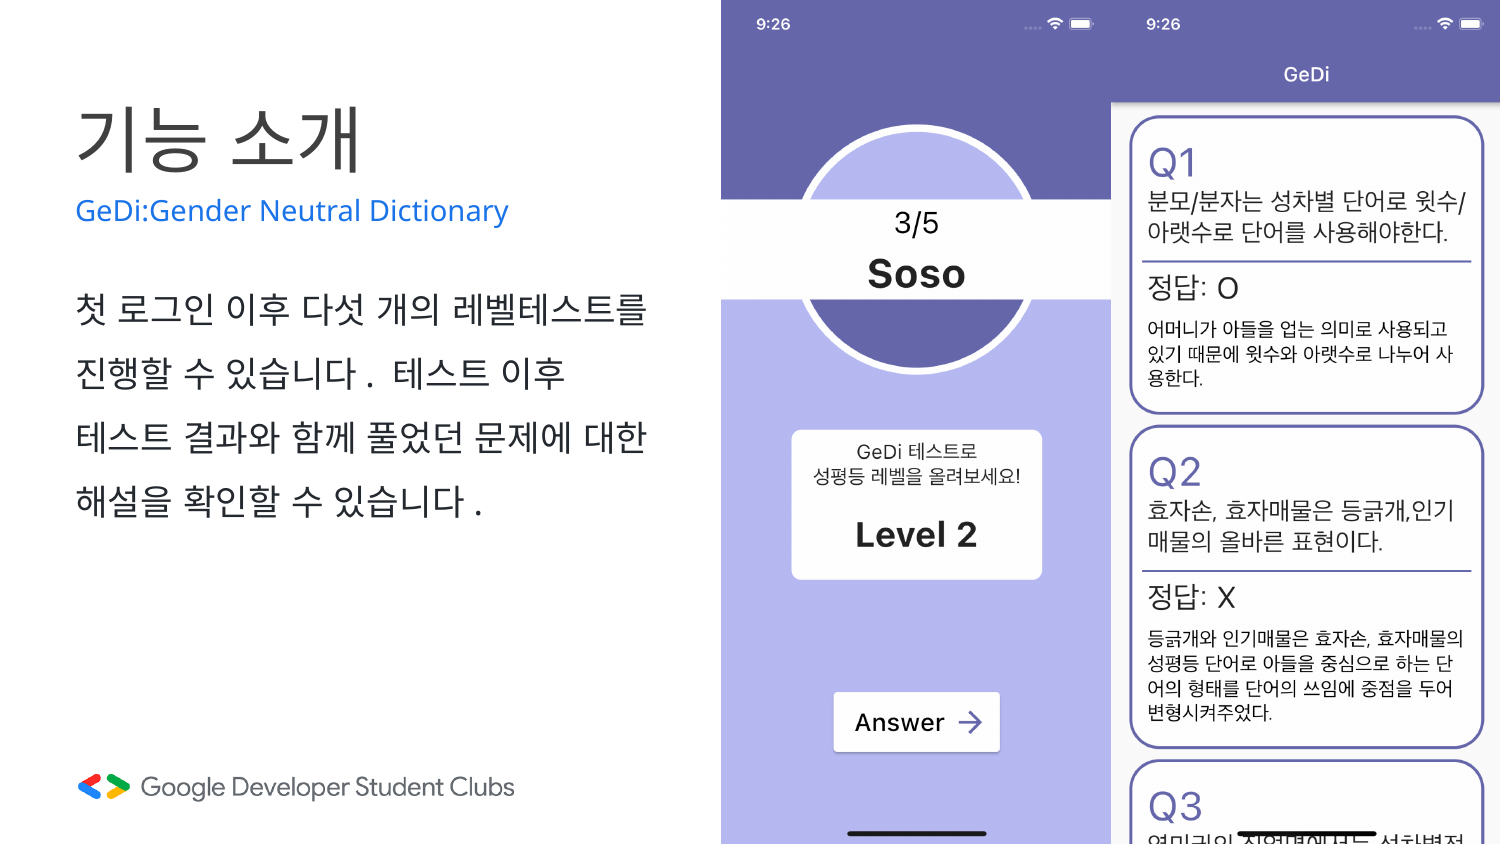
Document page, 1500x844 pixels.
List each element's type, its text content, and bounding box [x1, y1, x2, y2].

list 첫 로그인 이후 다섯 개의 레벨테스트를 진행할 수 있습니다. 테스트 이후 테스트 결과와 함께 풀었던 문제에 대한 해설을 확인할 수 있습니다. [69, 261, 673, 748]
title 기능 소개 [59, 79, 638, 251]
subtitle GeDi:Gender Neutral Dictionary [69, 186, 613, 688]
picture [0, 0, 1500, 844]
